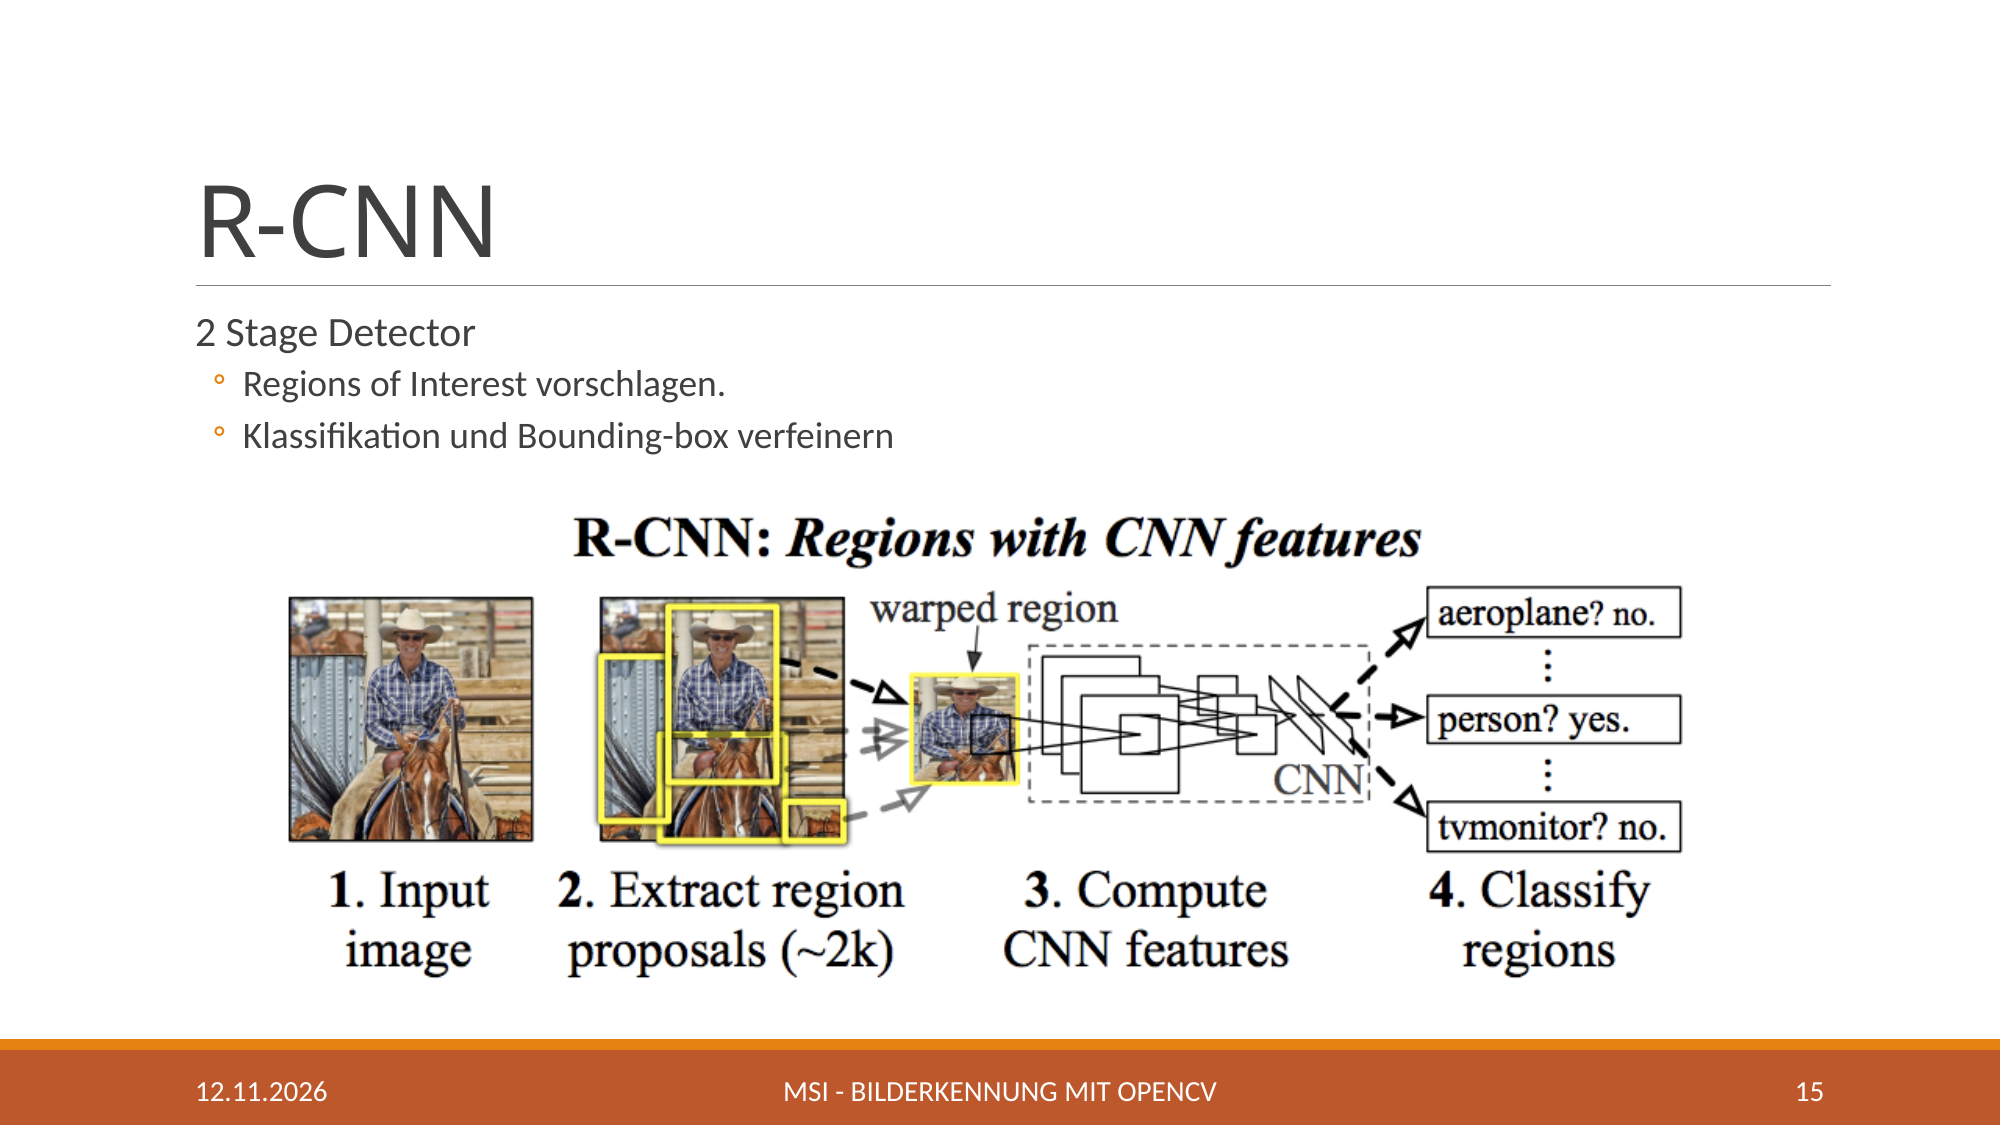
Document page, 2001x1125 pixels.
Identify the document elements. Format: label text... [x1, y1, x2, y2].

slide_number 15 [1624, 1059, 1840, 1120]
footer MSI - Bilderkennung mit OpenCV [604, 1059, 1396, 1120]
list 2 Stage Detector Regions of Interest vorschlagen. Klassifikation und Bounding-box verfeinern [180, 302, 1830, 963]
picture [227, 438, 1773, 1012]
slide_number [180, 1059, 586, 1120]
title R-CNN [180, 47, 1830, 285]
